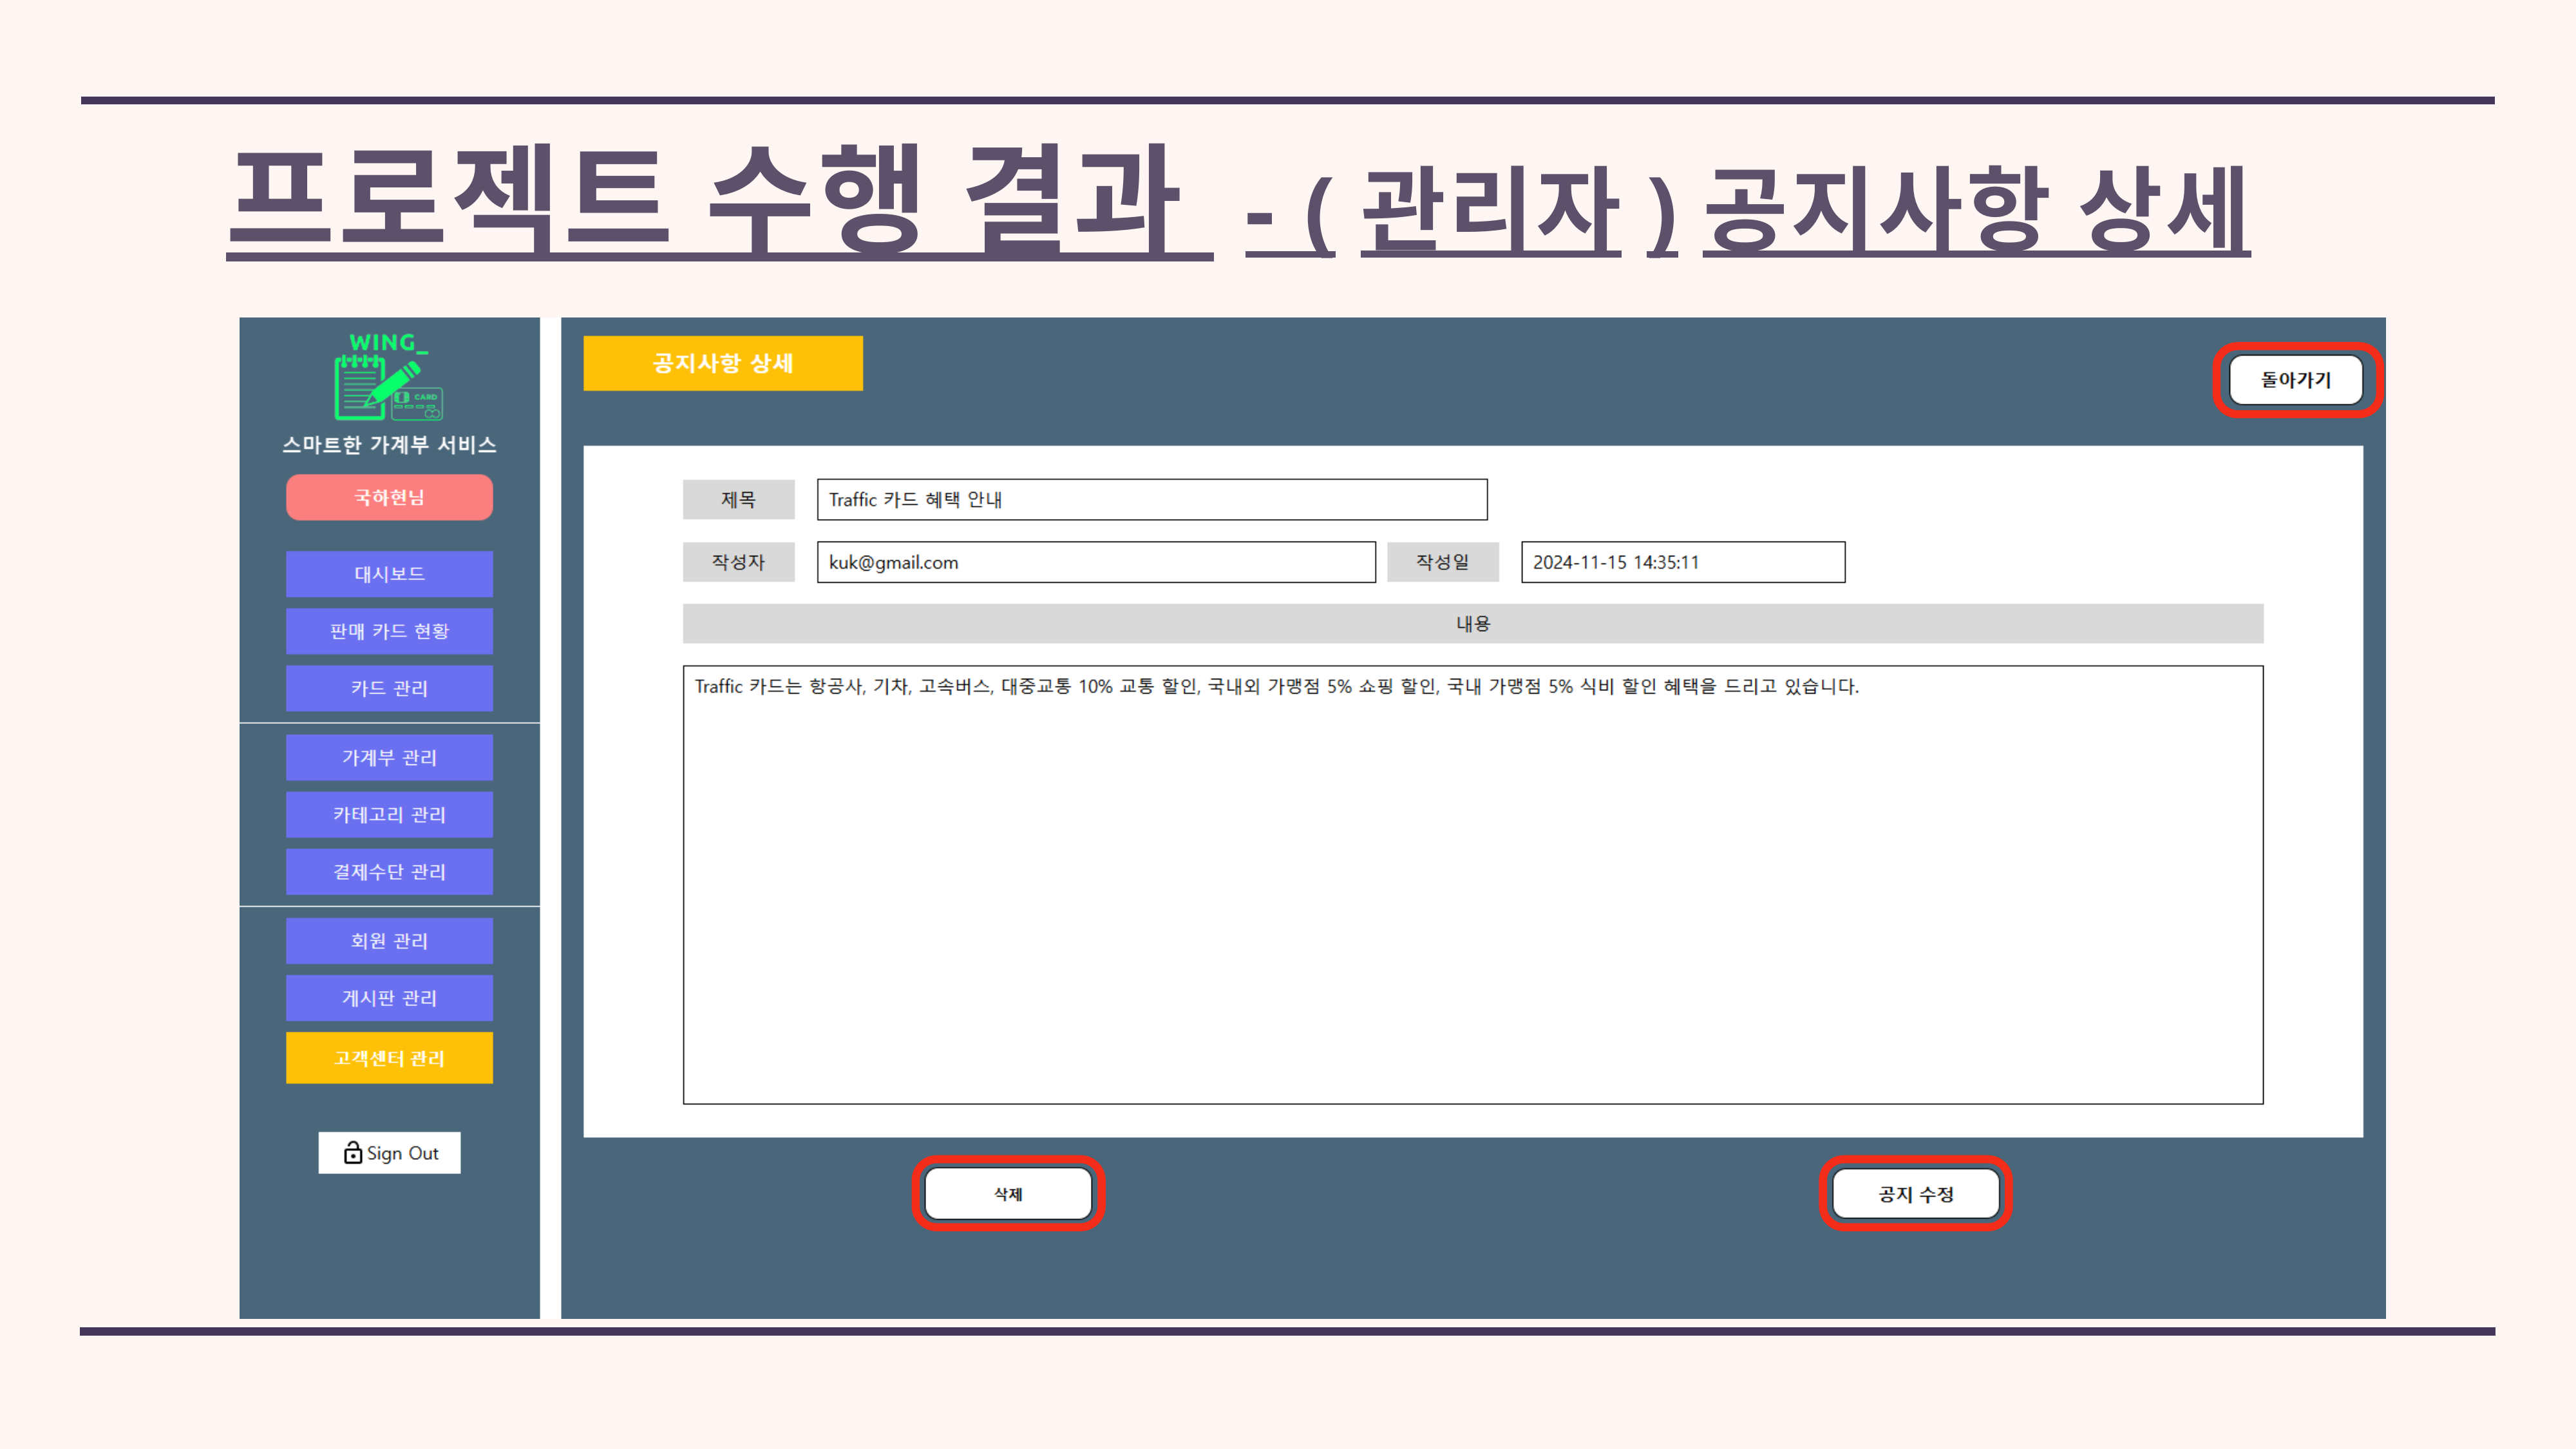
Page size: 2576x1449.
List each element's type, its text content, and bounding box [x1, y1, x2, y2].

picture [240, 317, 2386, 1320]
title 프로젝트 수행 결과 - (관리자)공지사항 상세 [220, 135, 2367, 310]
